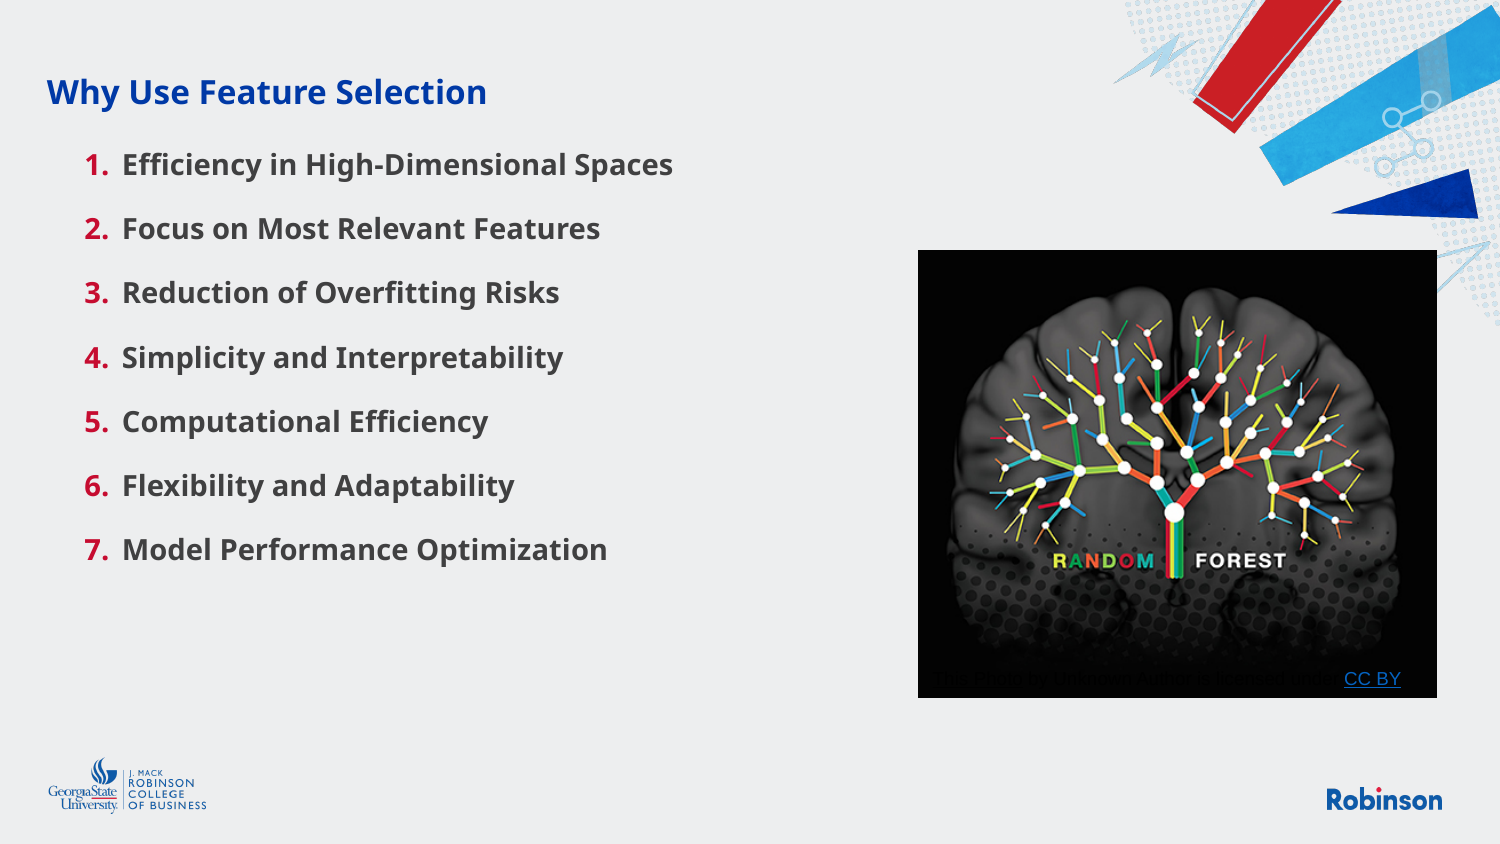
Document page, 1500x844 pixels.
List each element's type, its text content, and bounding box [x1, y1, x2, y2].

picture [48, 757, 206, 814]
picture [1327, 787, 1442, 810]
picture [917, 0, 1500, 698]
title Why Use Feature Selection [46, 78, 1454, 147]
list Efficiency in High-Dimensional Spaces Focus on Most Relevant Features Reduction of Overfitting Risks Simplicity and Interpretability Computational Efficiency Flexibility and Adaptability Model Performance Optimization [46, 146, 1334, 657]
